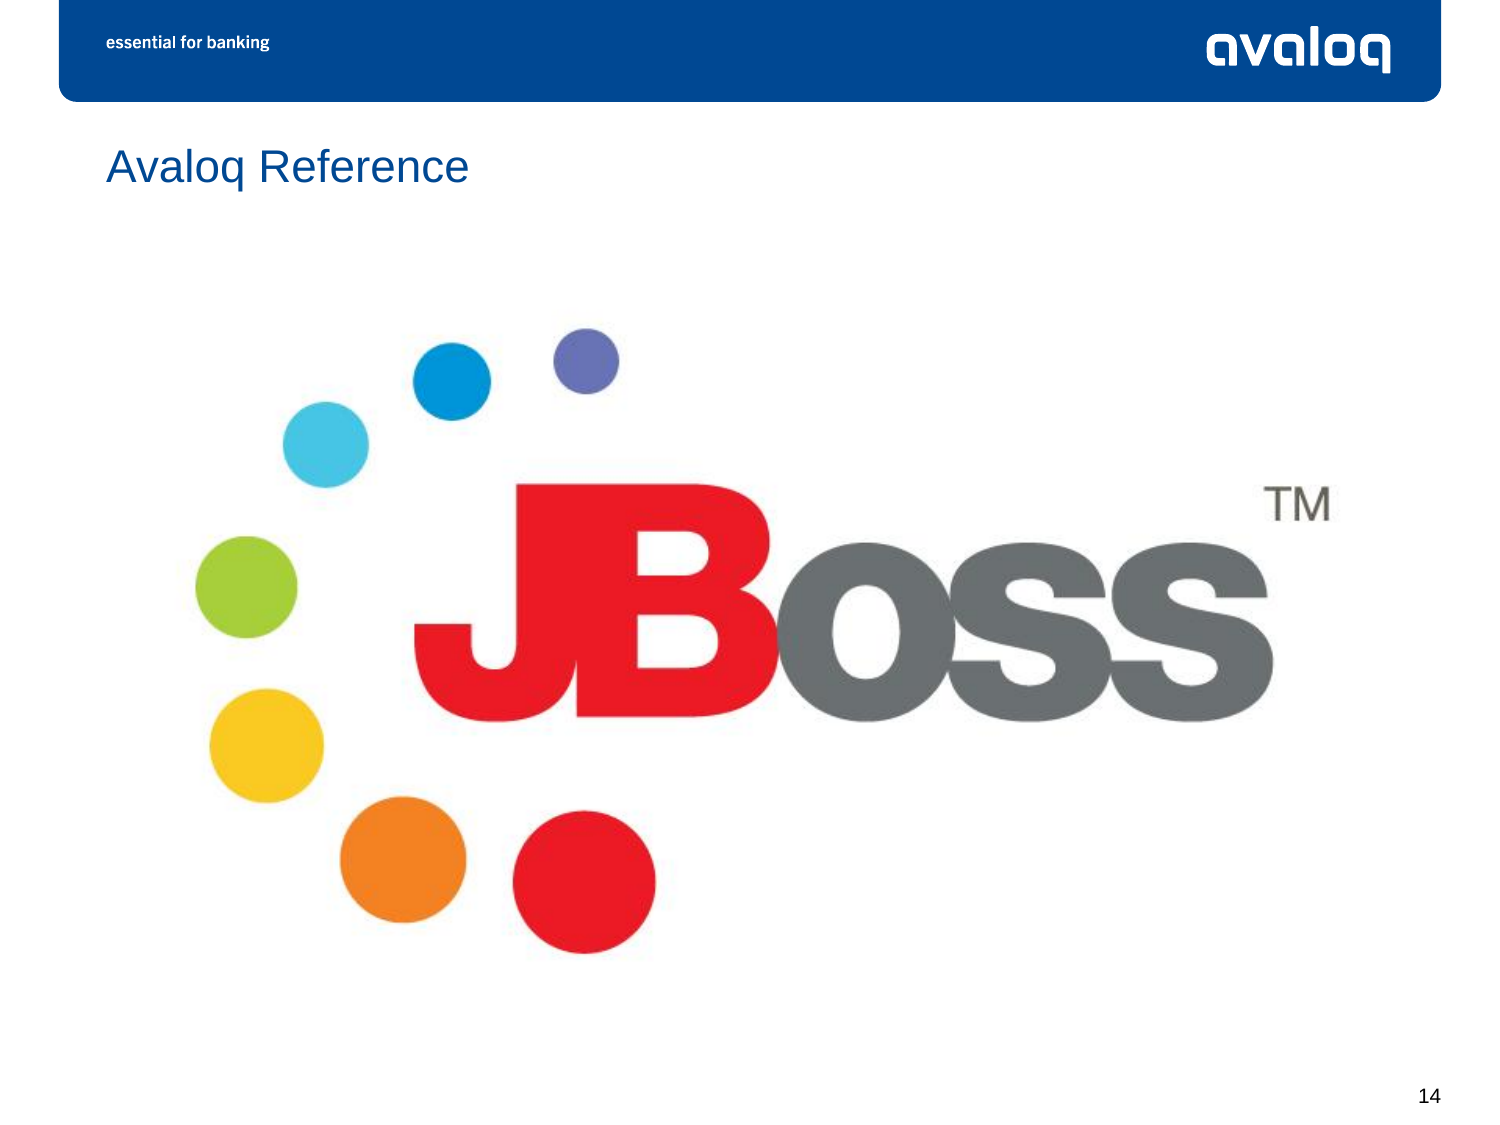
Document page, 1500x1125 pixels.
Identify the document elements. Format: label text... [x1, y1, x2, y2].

slide_number 14 [1200, 1082, 1442, 1112]
title Avaloq Reference [105, 142, 1394, 215]
picture [152, 260, 1348, 1002]
